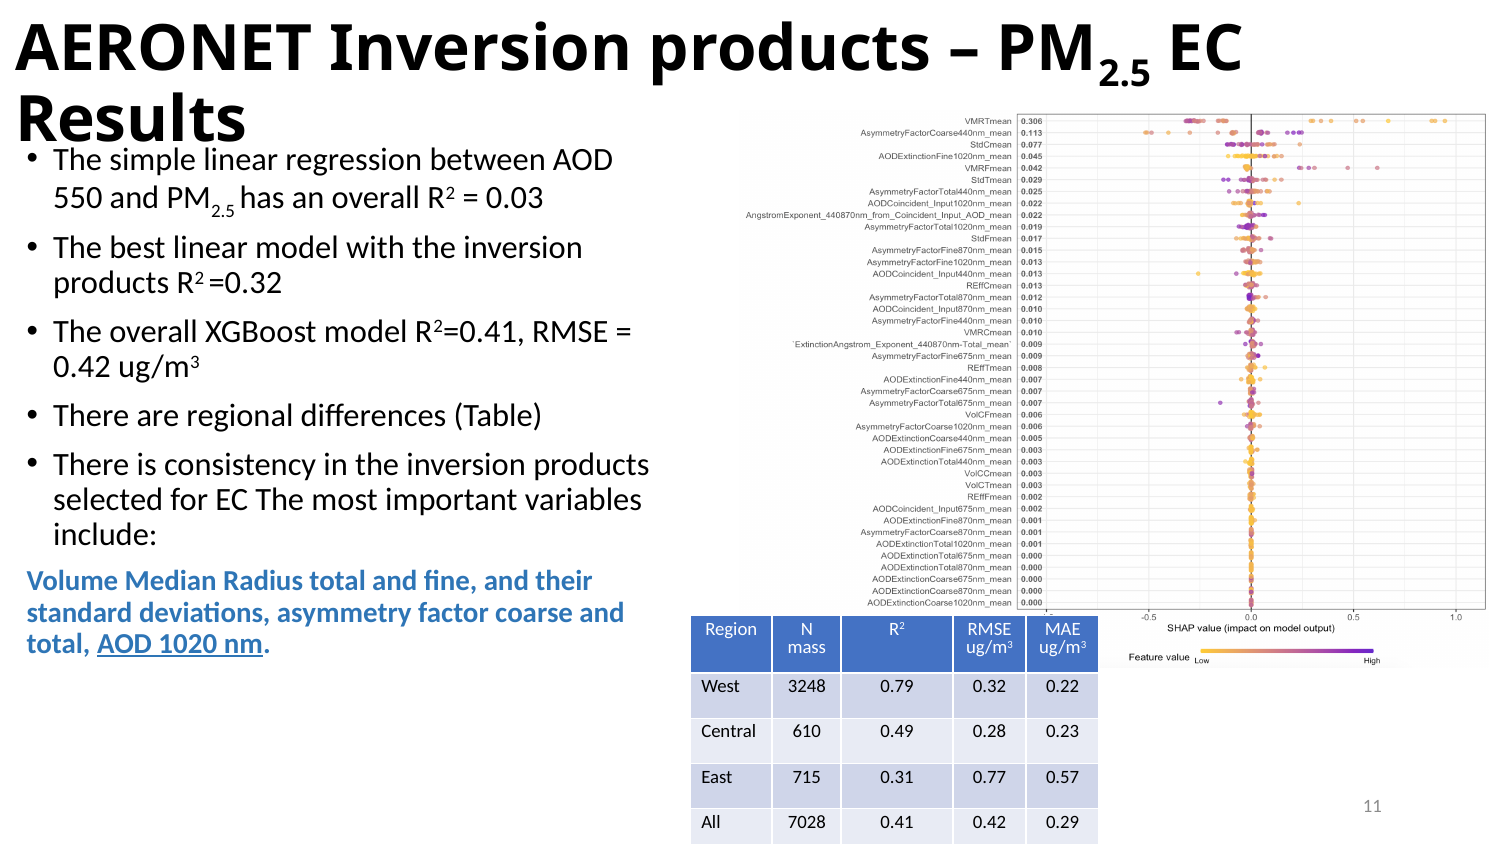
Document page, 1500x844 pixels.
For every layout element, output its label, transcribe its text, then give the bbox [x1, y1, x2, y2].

table_cell 0.28 [954, 719, 1025, 763]
title AERONET Inversion products – PM2.5 EC Results [0, 0, 1456, 164]
table_header RMSE ug/m3 [954, 668, 1025, 672]
table_header Region [691, 616, 771, 672]
table_cell East [691, 764, 771, 808]
table_cell All [691, 809, 771, 844]
slide_number 11 [1100, 782, 1397, 827]
table_cell 0.41 [842, 809, 952, 844]
table_cell 0.57 [1027, 764, 1098, 808]
table_cell 0.22 [1027, 674, 1098, 718]
table_cell 3248 [773, 674, 840, 718]
table_cell West [691, 674, 771, 718]
table_header N mass [773, 668, 840, 672]
table_cell 0.77 [954, 764, 1025, 808]
table_cell 0.32 [954, 674, 1025, 718]
table_cell 0.31 [842, 764, 952, 808]
list The simple linear regression between AOD 550 and PM2.5 has an overall R2 = 0.03 The best linear model with the inversion products R2 =0.32 The overall XGBoost model R2=0.41, RMSE = 0.42 ug/m3 There are regional differences (Table) There is consistency in the inversion products selected for EC The most important variables include: Volume Median Radius total and fine, and their standard deviations, asymmetry factor coarse and total, AOD 1020 nm. [11, 134, 679, 670]
table_header R2 [842, 668, 952, 672]
table_cell 0.79 [842, 674, 952, 718]
table_cell 610 [773, 719, 840, 763]
table_header MAE ug/m3 [1027, 668, 1098, 672]
table_cell 0.29 [1027, 809, 1098, 844]
table_cell Central [691, 719, 771, 763]
table_cell 0.49 [842, 719, 952, 763]
table_cell 0.42 [954, 809, 1025, 844]
table_cell 0.23 [1027, 719, 1098, 763]
picture [739, 110, 1489, 668]
table_cell 7028 [773, 809, 840, 844]
table_cell 715 [773, 764, 840, 808]
